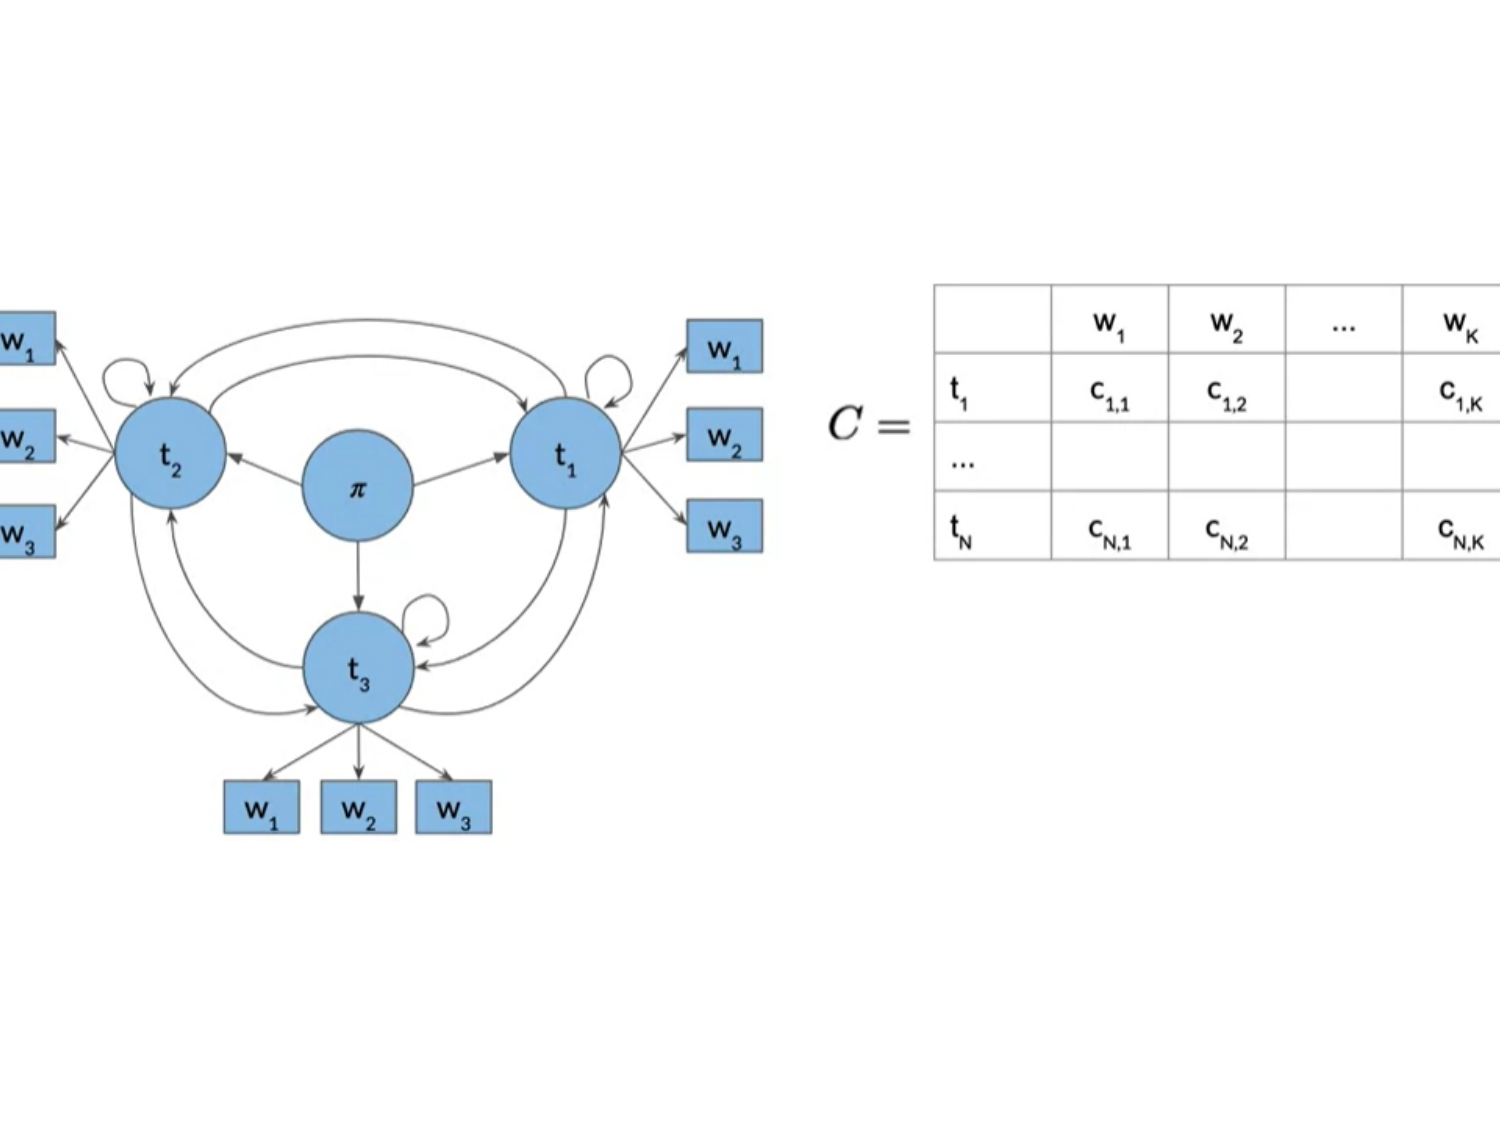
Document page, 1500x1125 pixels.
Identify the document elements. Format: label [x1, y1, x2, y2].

picture [0, 283, 1500, 842]
